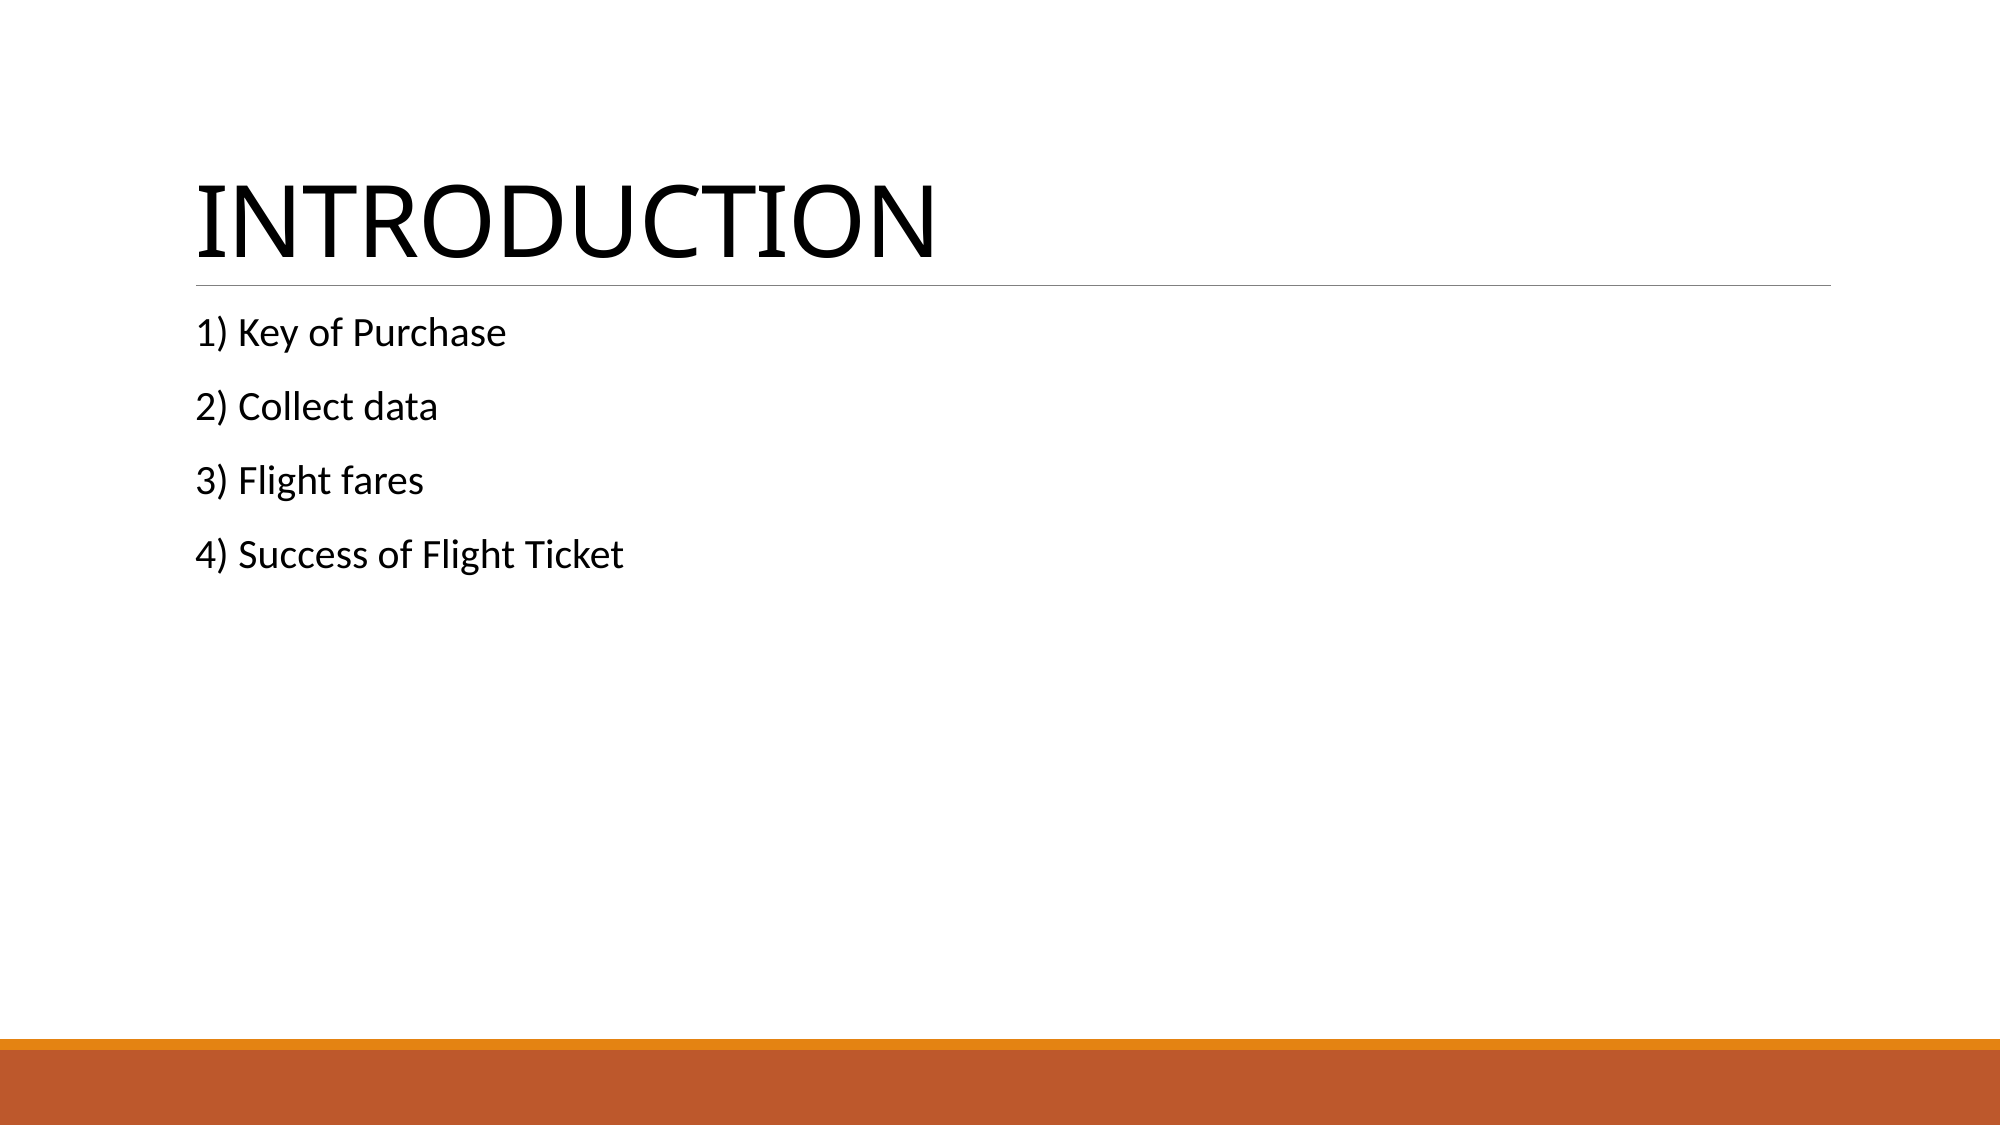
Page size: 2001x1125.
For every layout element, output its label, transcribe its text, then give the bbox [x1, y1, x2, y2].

list 1) Key of Purchase 2) Collect data 3) Flight fares 4) Success of Flight Ticket [180, 302, 1830, 963]
title INTRODUCTION [180, 47, 1830, 285]
